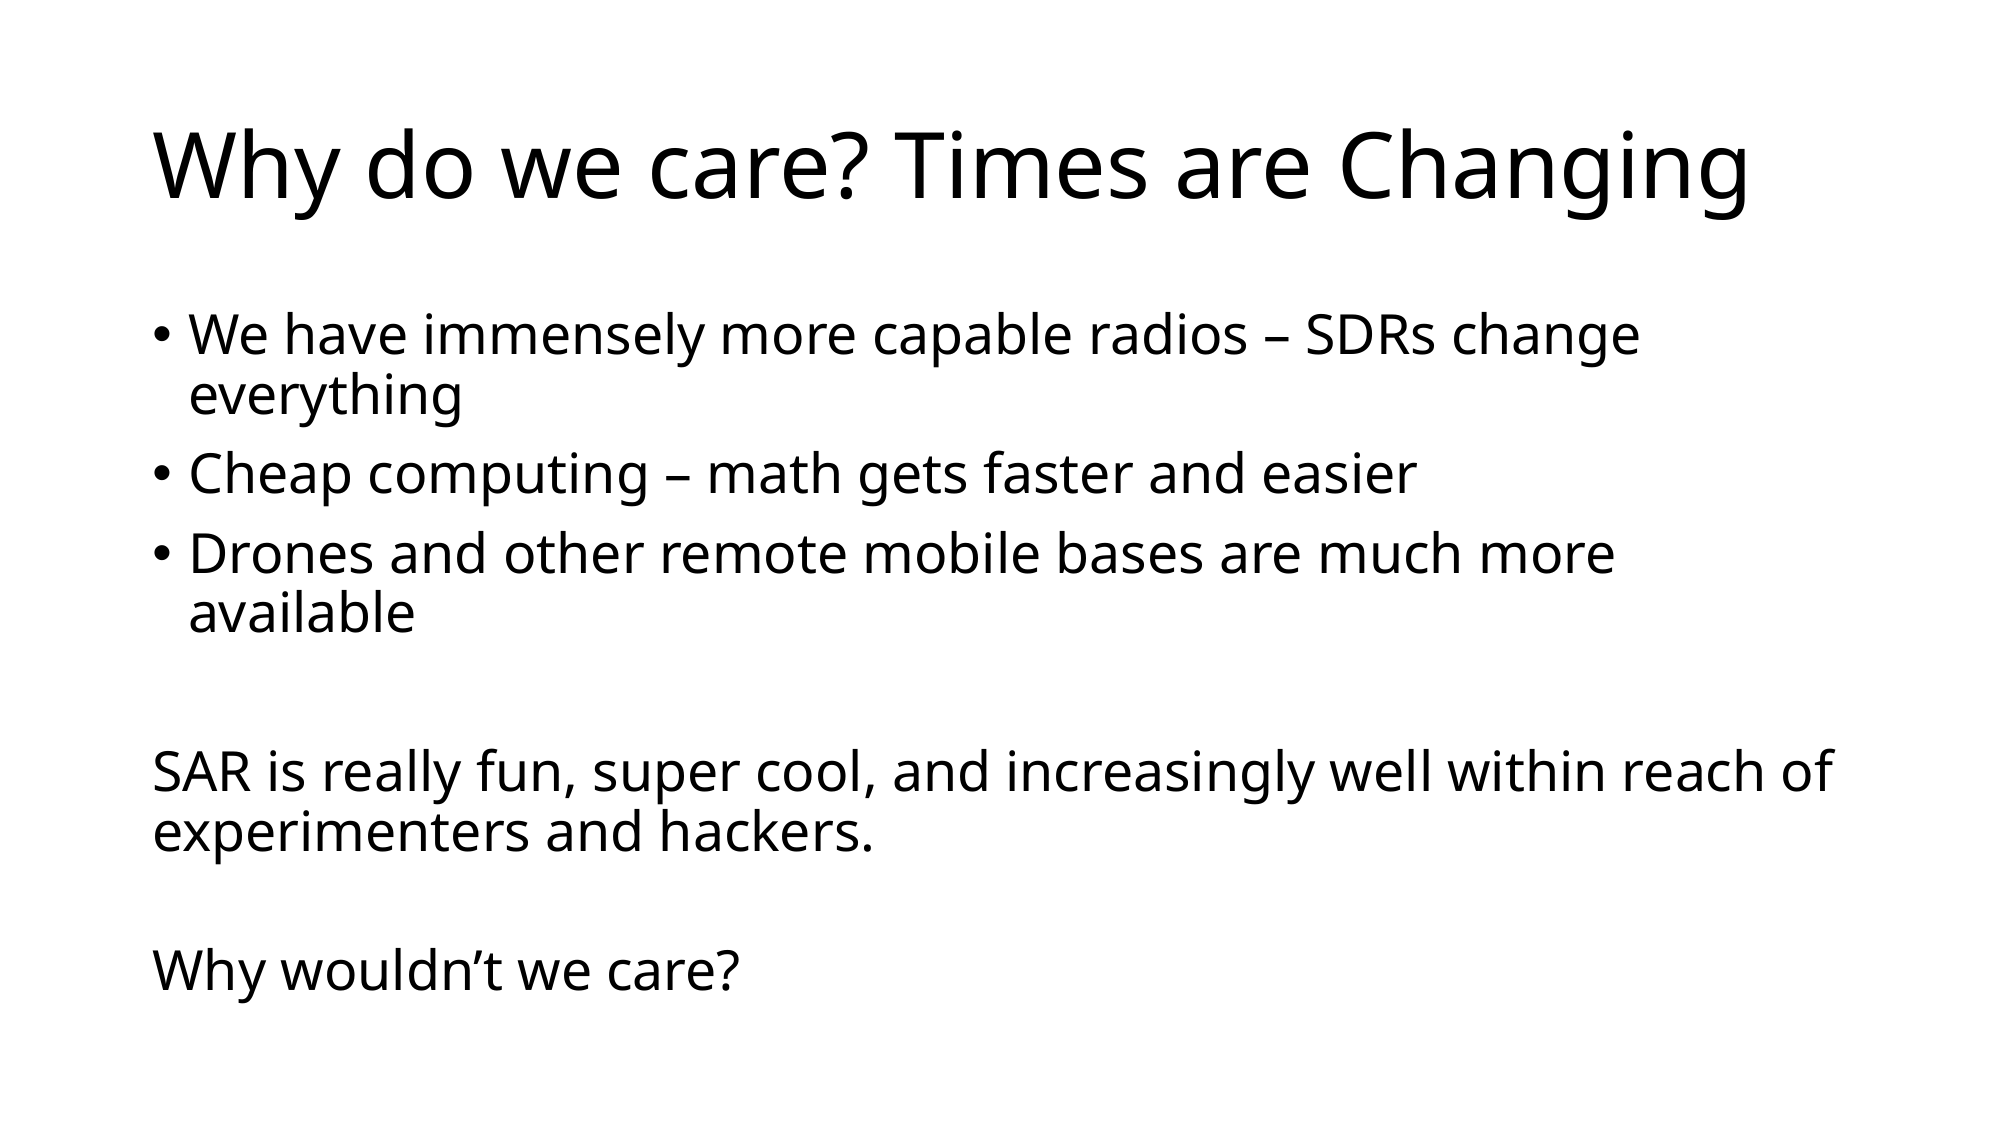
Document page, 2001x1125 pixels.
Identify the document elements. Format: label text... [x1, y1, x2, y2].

list We have immensely more capable radios – SDRs change everything Cheap computing – math gets faster and easier Drones and other remote mobile bases are much more available SAR is really fun, super cool, and increasingly well within reach of experimenters and hackers. Why wouldn’t we care? [137, 299, 1863, 1014]
title Why do we care? Times are Changing [137, 59, 1863, 278]
